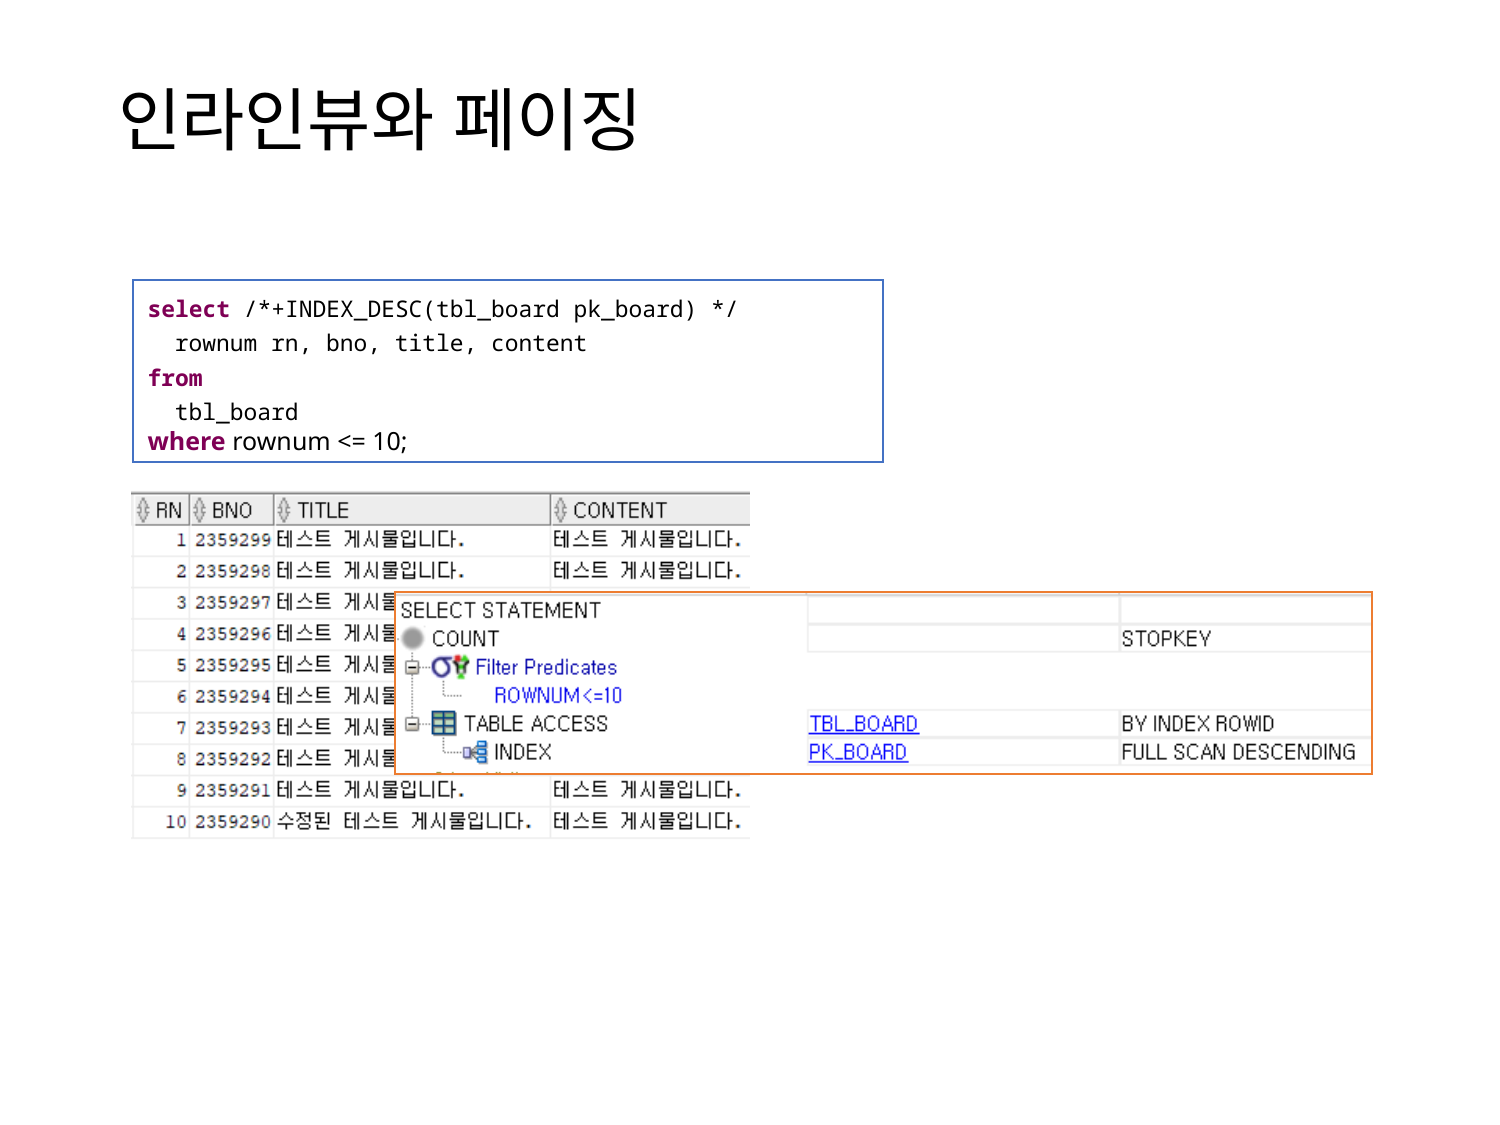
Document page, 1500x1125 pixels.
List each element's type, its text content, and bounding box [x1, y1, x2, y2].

title 인라인뷰와 페이징 [103, 59, 1397, 188]
picture [131, 490, 1372, 847]
text_box select /*+INDEX_DESC(tbl_board pk_board) */ rownum rn, bno, title, content from tbl_board where rownum <= 10; [132, 279, 884, 463]
